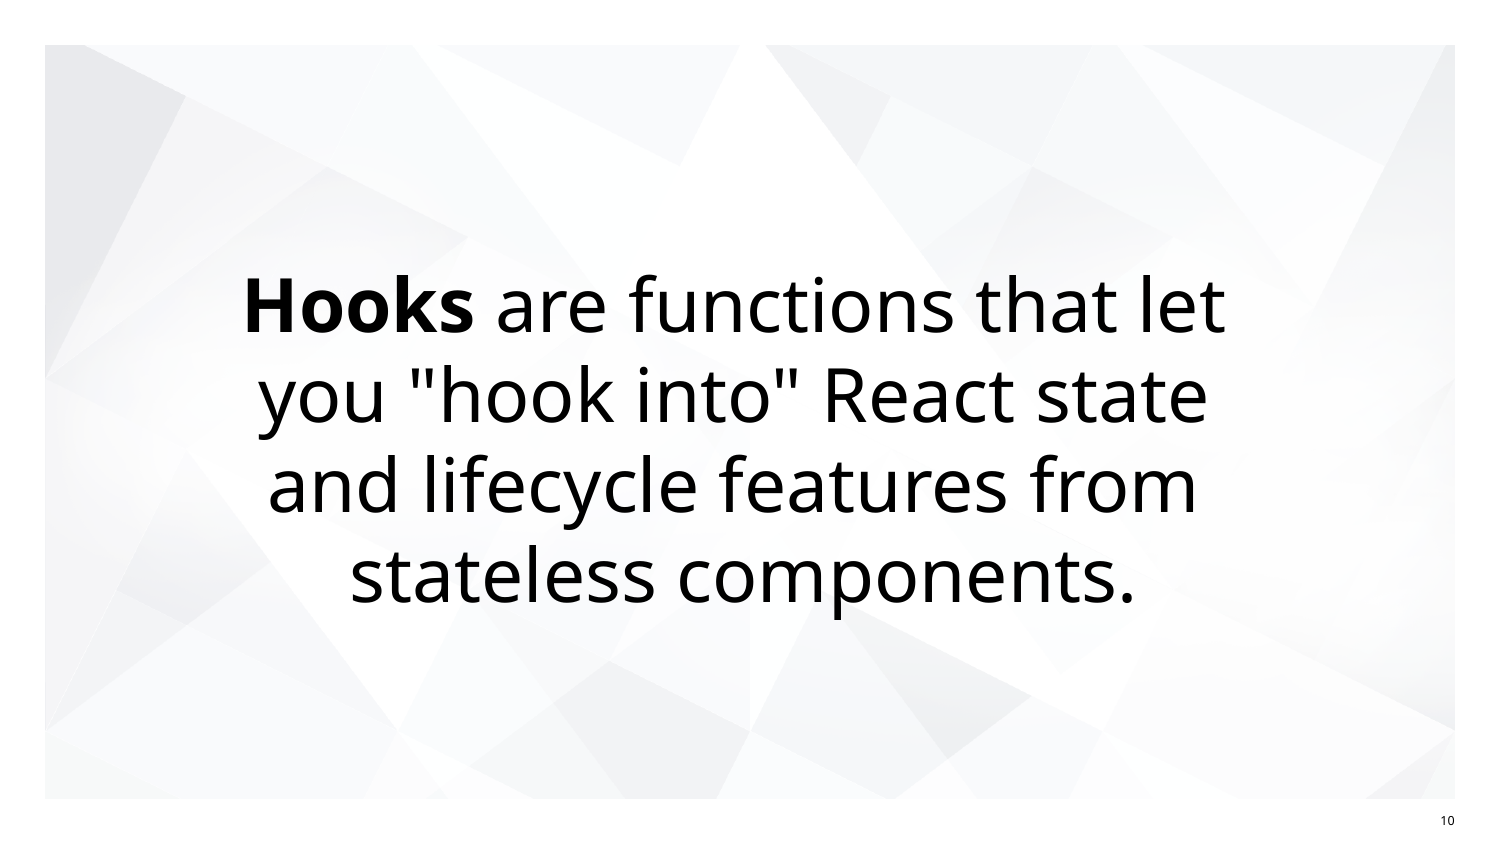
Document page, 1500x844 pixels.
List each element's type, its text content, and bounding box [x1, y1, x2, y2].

title Hooks are functions that let you "hook into" React state and lifecycle features from stateless components. [38, 242, 1449, 373]
picture [45, 45, 1455, 799]
